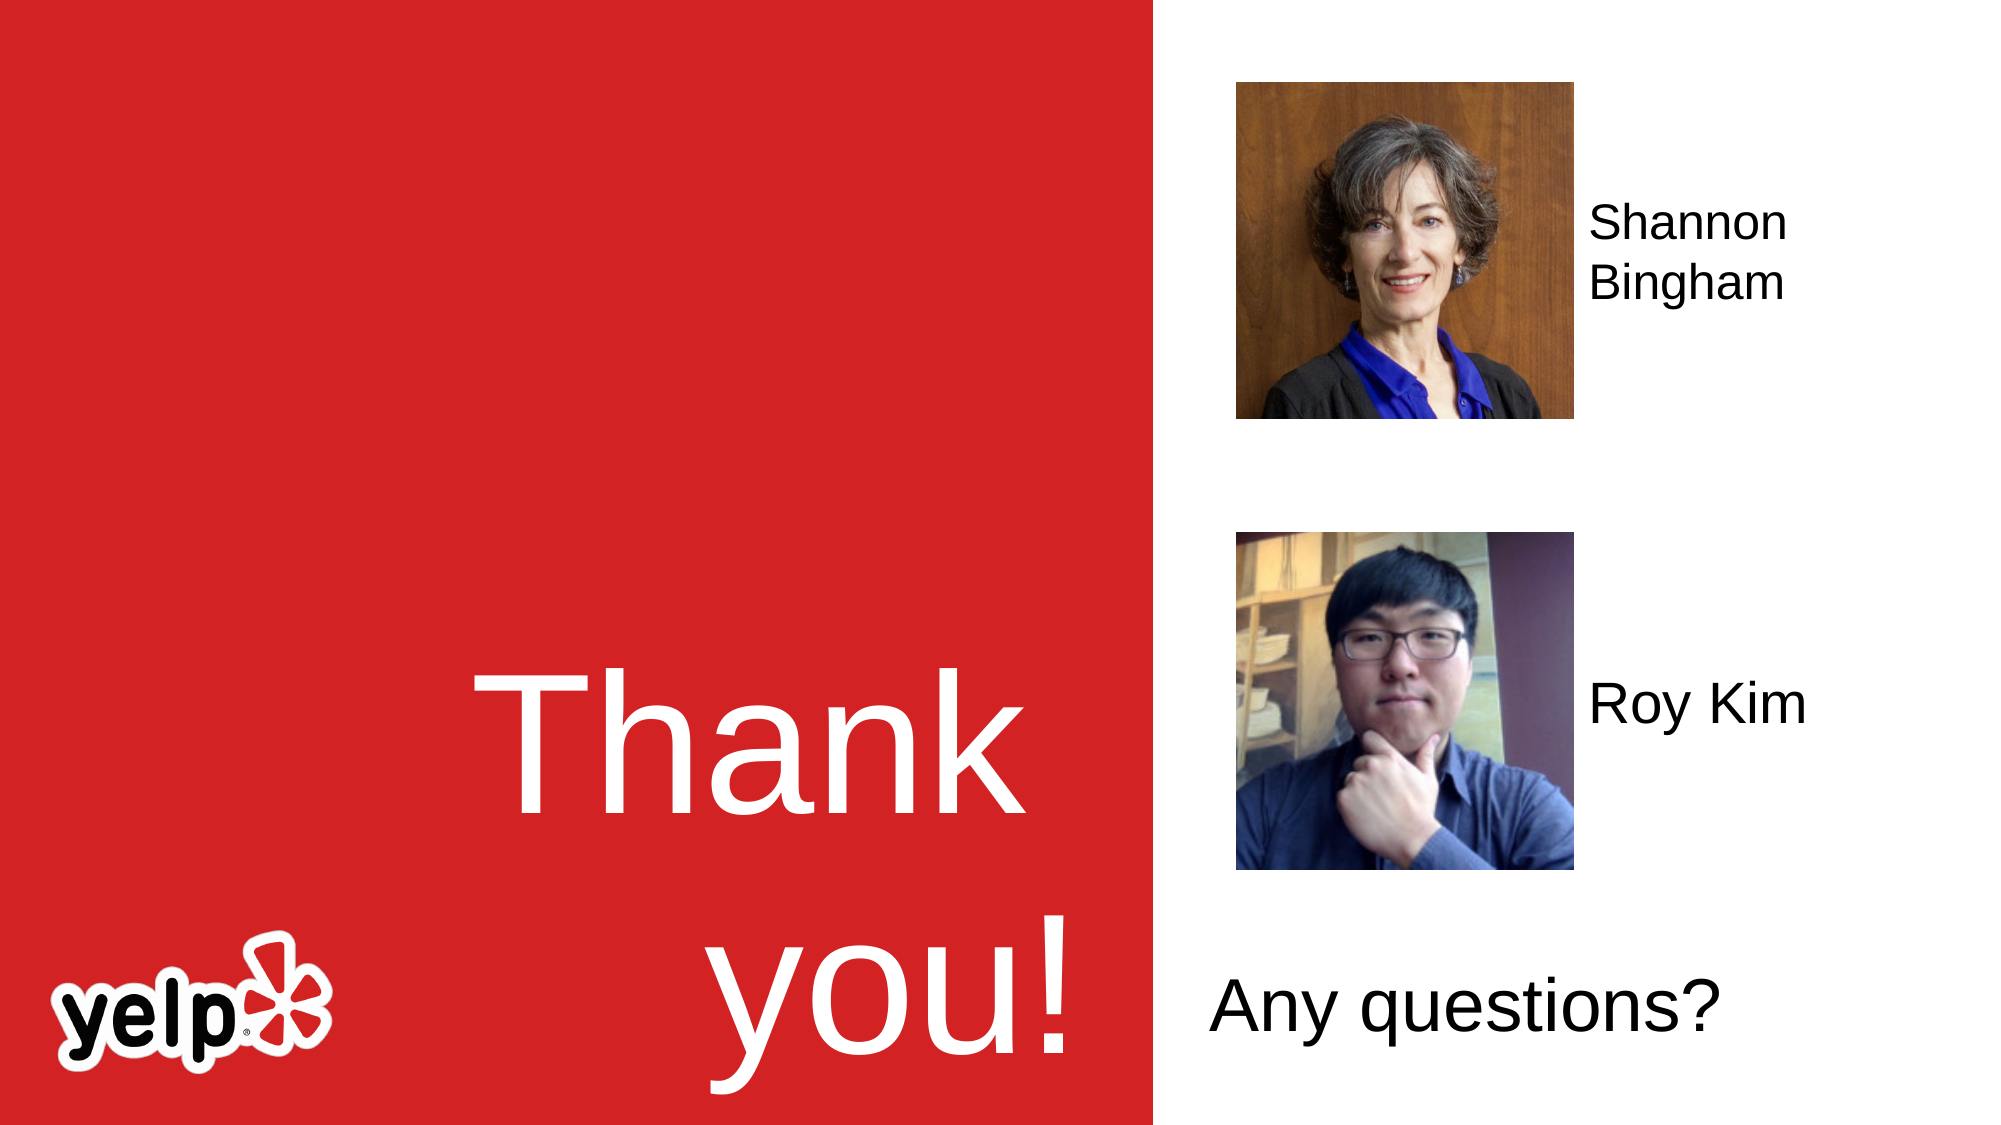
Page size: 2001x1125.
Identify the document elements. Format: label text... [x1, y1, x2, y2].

text_box Thank you! [297, 605, 1097, 1101]
picture [0, 879, 383, 1125]
picture [1236, 532, 1574, 870]
text_box Shannon Bingham [1574, 182, 1946, 318]
text_box Any questions? [1195, 948, 1738, 1054]
picture [1236, 82, 1574, 419]
text_box [0, 0, 1154, 1125]
text_box Roy Kim [1574, 658, 1946, 743]
